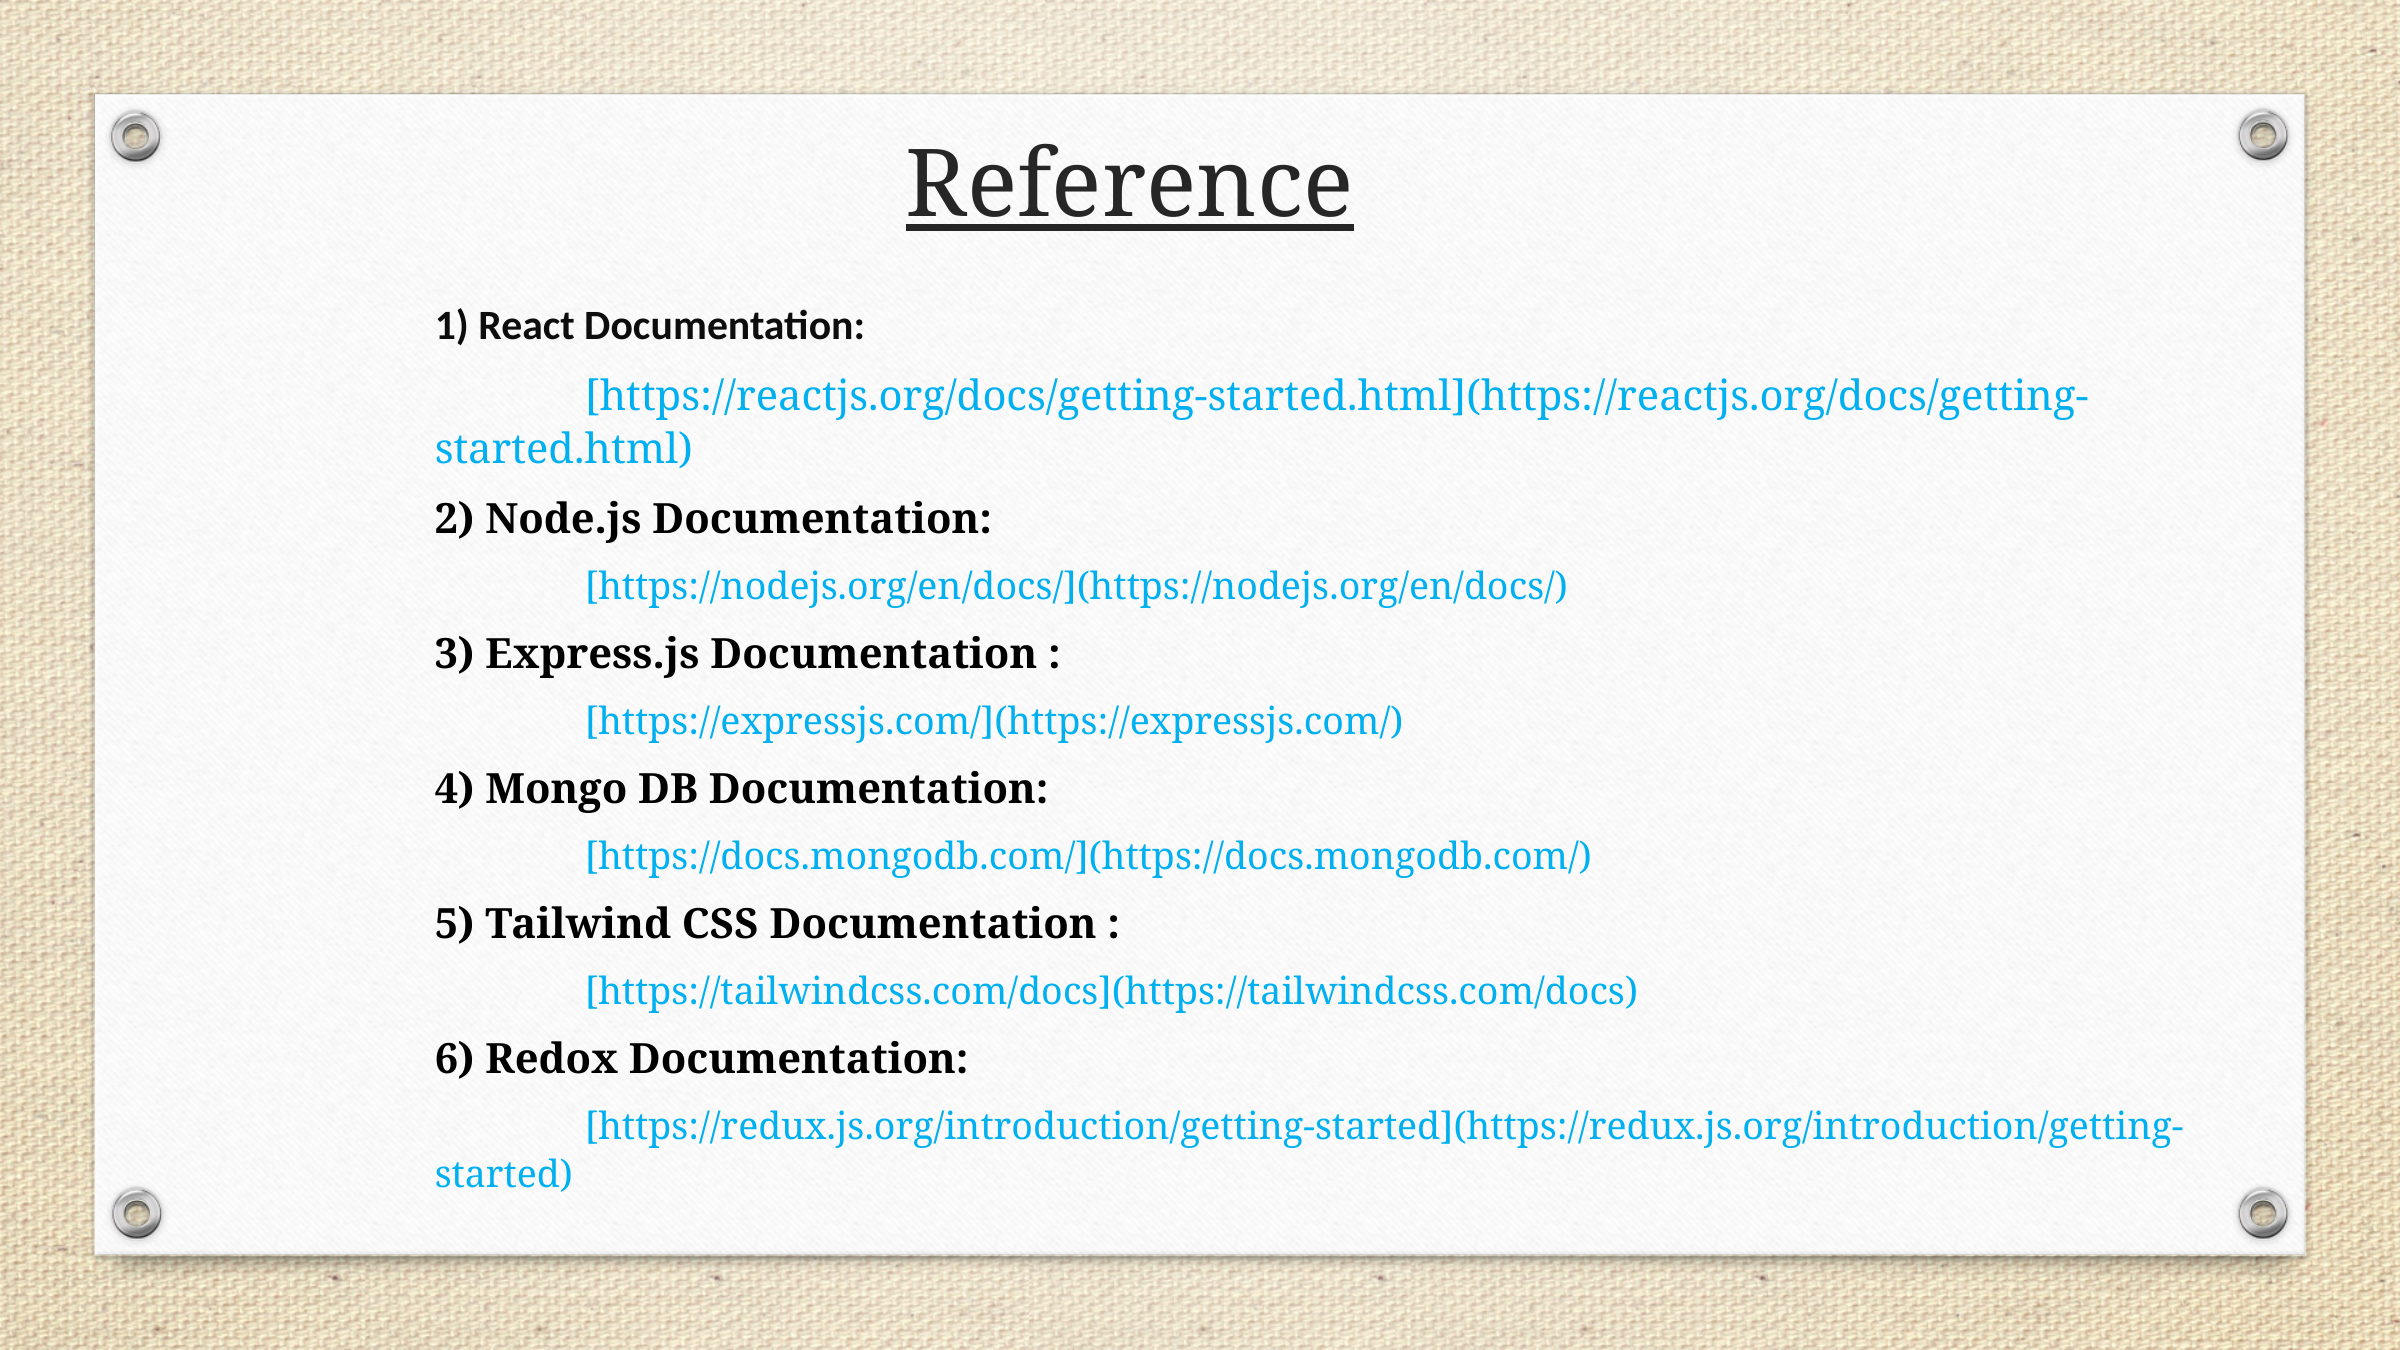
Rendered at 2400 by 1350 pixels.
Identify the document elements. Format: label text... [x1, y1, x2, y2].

text_box [220, 541, 2213, 1271]
text_box 1) React Documentation: [https://reactjs.org/docs/getting-started.html](https://reactjs.org/docs/getting-started.html) 2) Node.js Documentation: [https://nodejs.org/en/docs/](https://nodejs.org/en/docs/) 3) Express.js Documentation : [https://expressjs.com/](https://expressjs.com/) 4) Mongo DB Documentation: [https://docs.mongodb.com/](https://docs.mongodb.com/) 5) Tailwind CSS Documentation : [https://tailwindcss.com/docs](https://tailwindcss.com/docs) 6) Redox Documentation: [https://redux.js.org/introduction/getting-started](https://redux.js.org/introduction/getting-started) [420, 287, 2238, 1268]
text_box Reference [348, 115, 1911, 288]
picture [0, 0, 2400, 1350]
